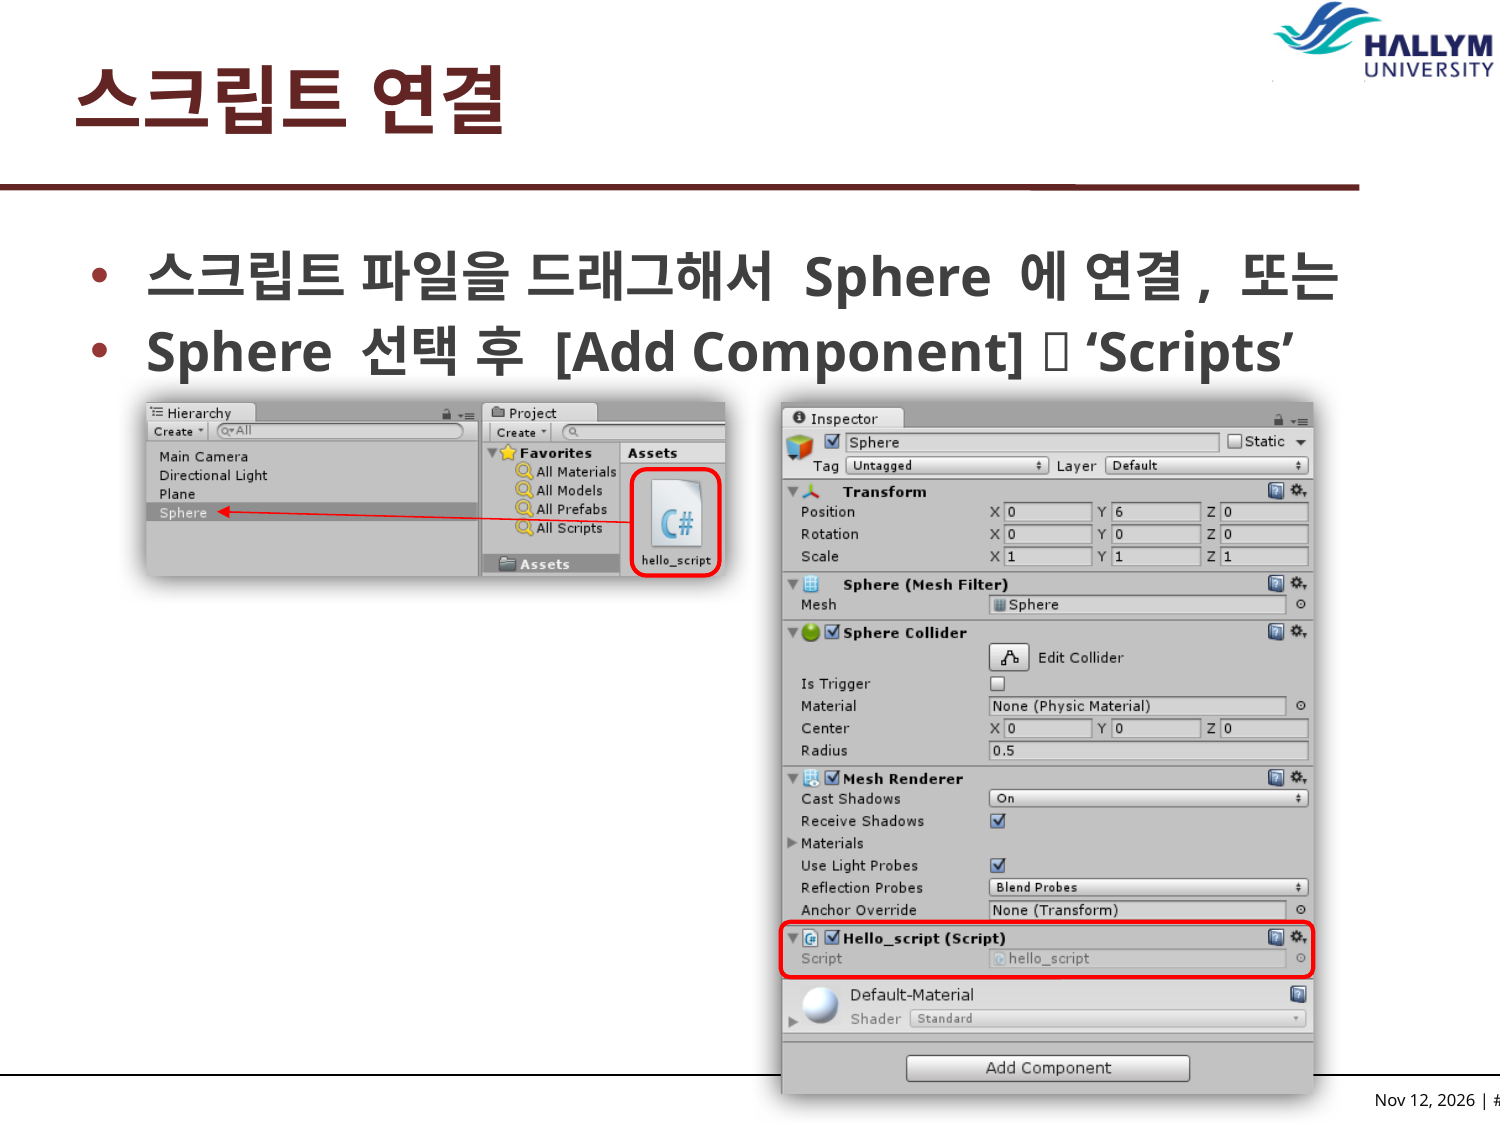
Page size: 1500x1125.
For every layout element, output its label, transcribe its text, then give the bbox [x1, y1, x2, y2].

title 스크립트 연결 [44, 33, 1395, 164]
list 스크립트 파일을 드래그해서 Sphere 에 연결, 또는 Sphere 선택 후 [Add Component]  ‘Scripts’ [75, 234, 1425, 1032]
picture [1269, 0, 1500, 82]
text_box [146, 402, 726, 576]
picture [780, 402, 1314, 1095]
